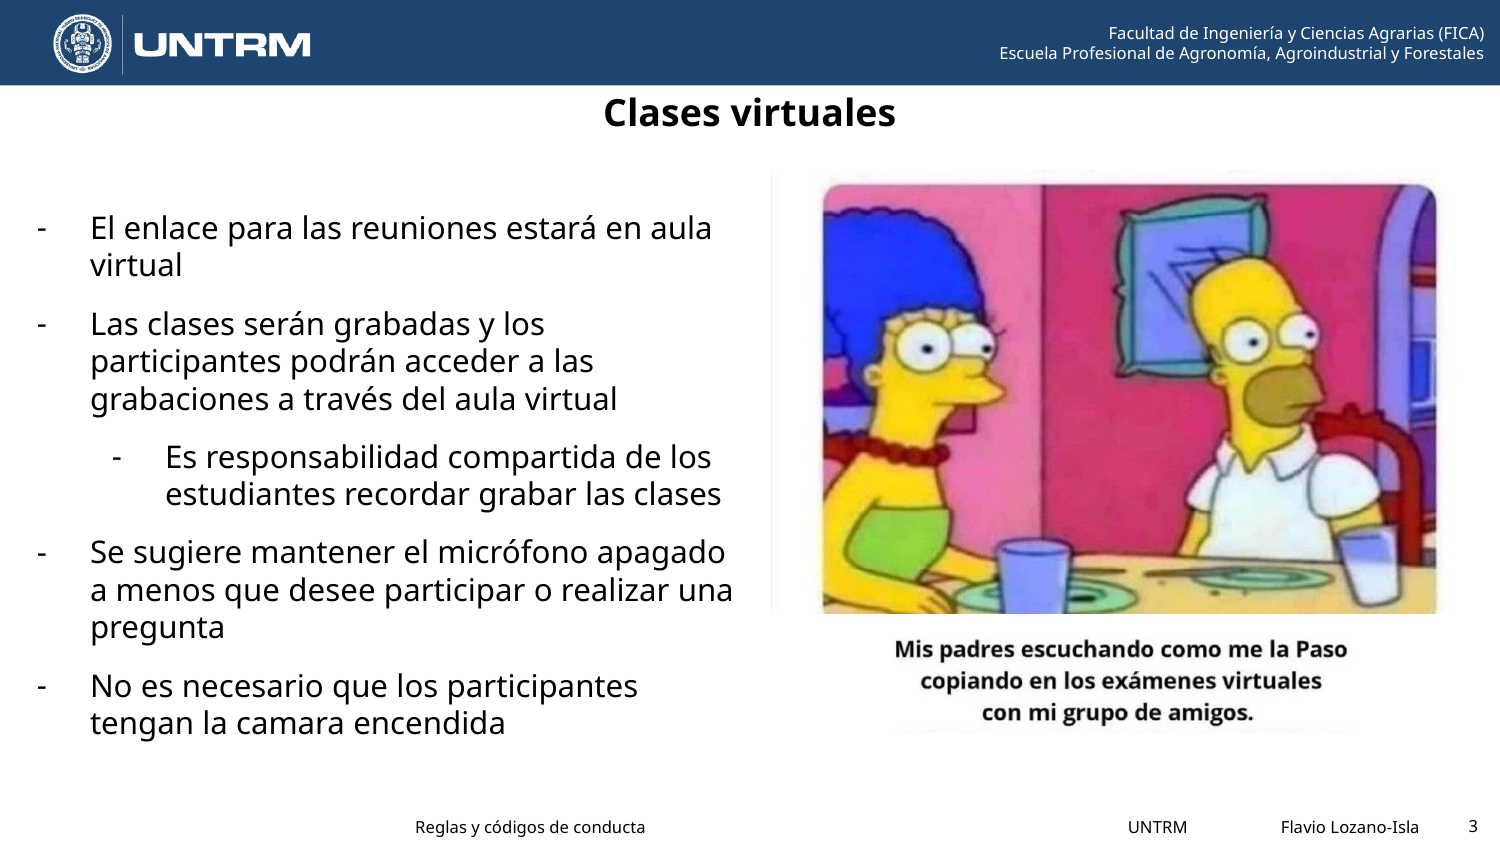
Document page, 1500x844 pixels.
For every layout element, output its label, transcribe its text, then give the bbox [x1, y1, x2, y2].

picture [883, 626, 1367, 734]
title Clases virtuales [0, 85, 1500, 139]
list El enlace para las reuniones estará en aula virtual Las clases serán grabadas y los participantes podrán acceder a las grabaciones a través del aula virtual Es responsabilidad compartida de los estudiantes recordar grabar las clases Se sugiere mantener el micrófono apagado a menos que desee participar o realizar una pregunta No es necesario que los participantes tengan la camara encendida [0, 138, 750, 811]
picture [771, 170, 1479, 615]
slide_number ‹#› [1446, 810, 1500, 844]
picture [45, 6, 318, 80]
